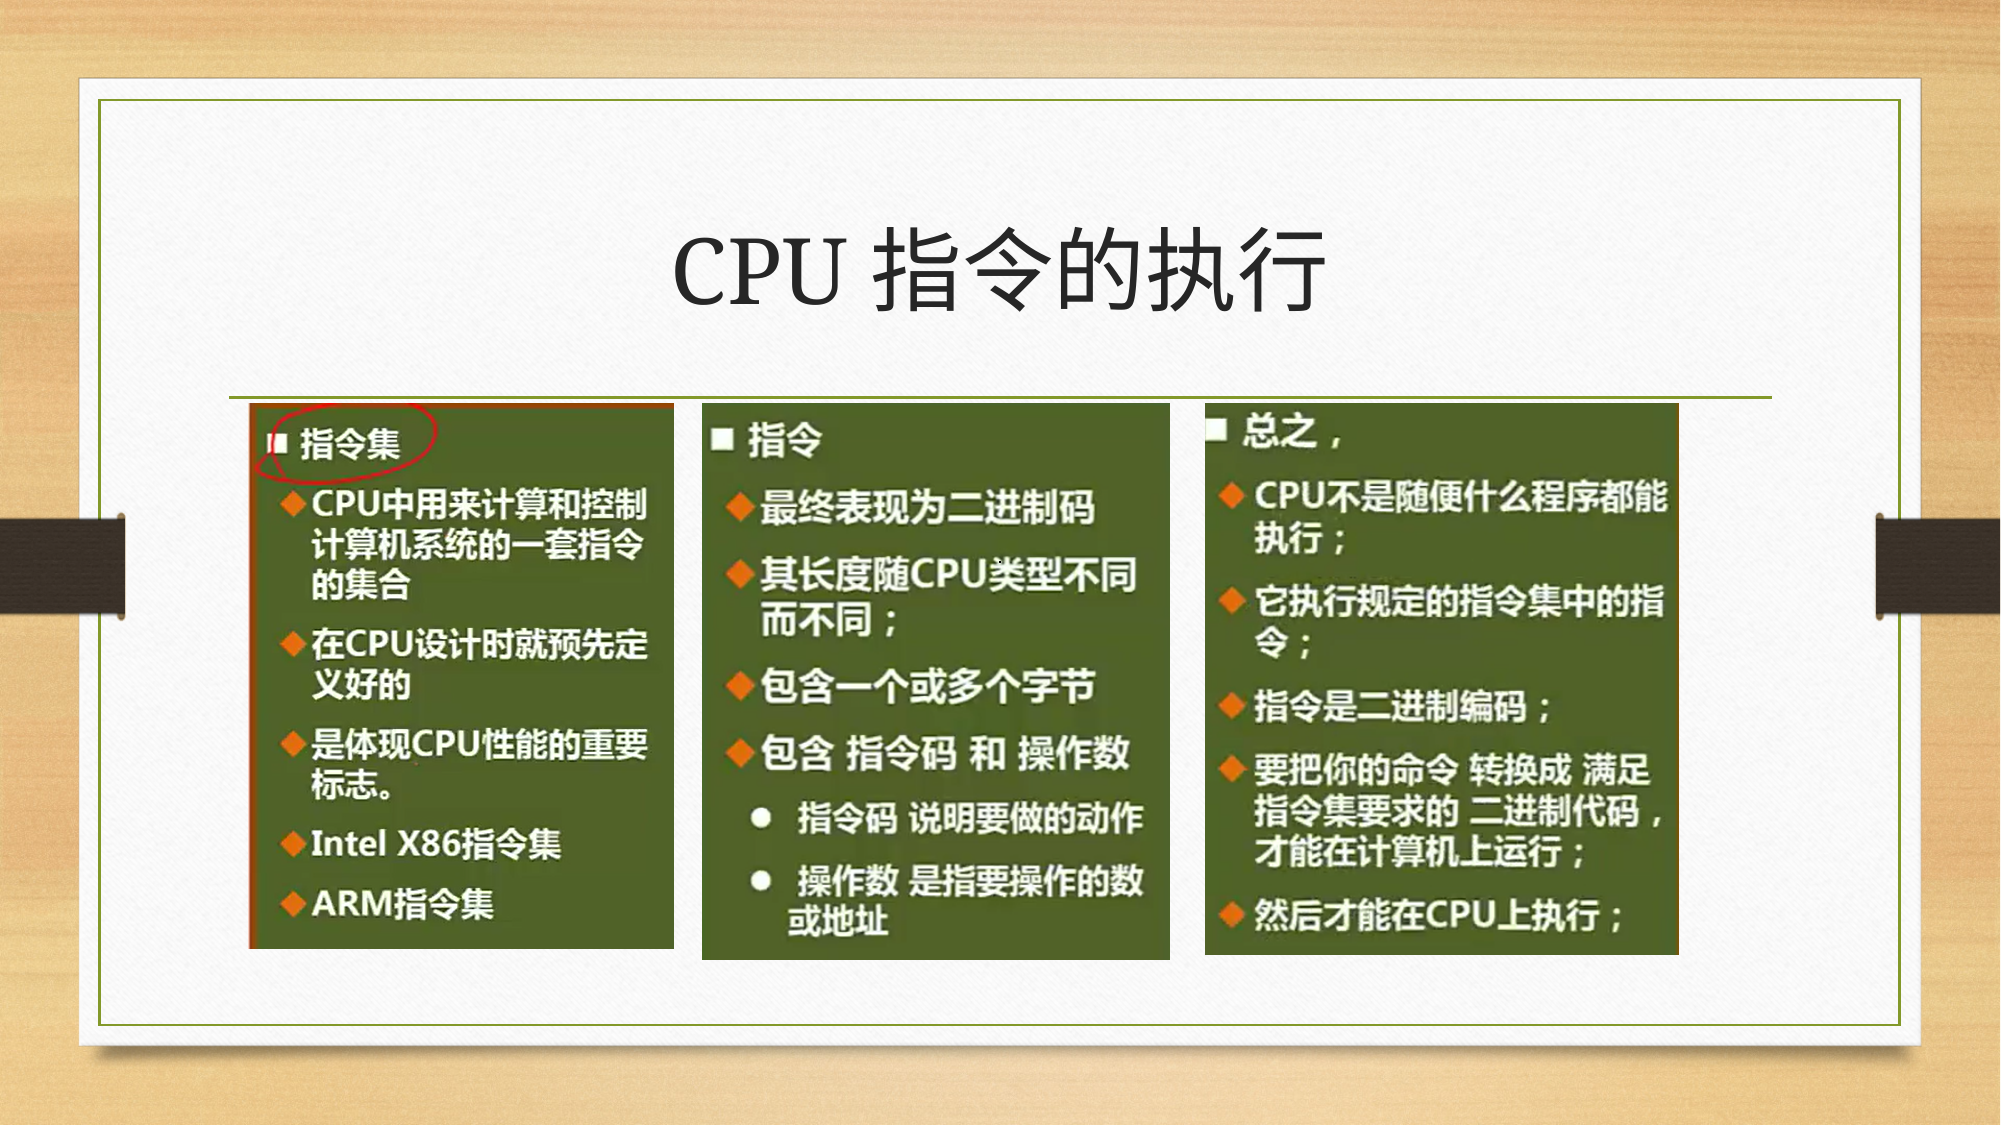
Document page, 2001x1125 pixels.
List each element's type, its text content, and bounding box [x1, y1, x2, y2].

title CPU指令的执行 [212, 161, 1788, 375]
picture [0, 0, 2001, 1125]
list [247, 403, 674, 949]
